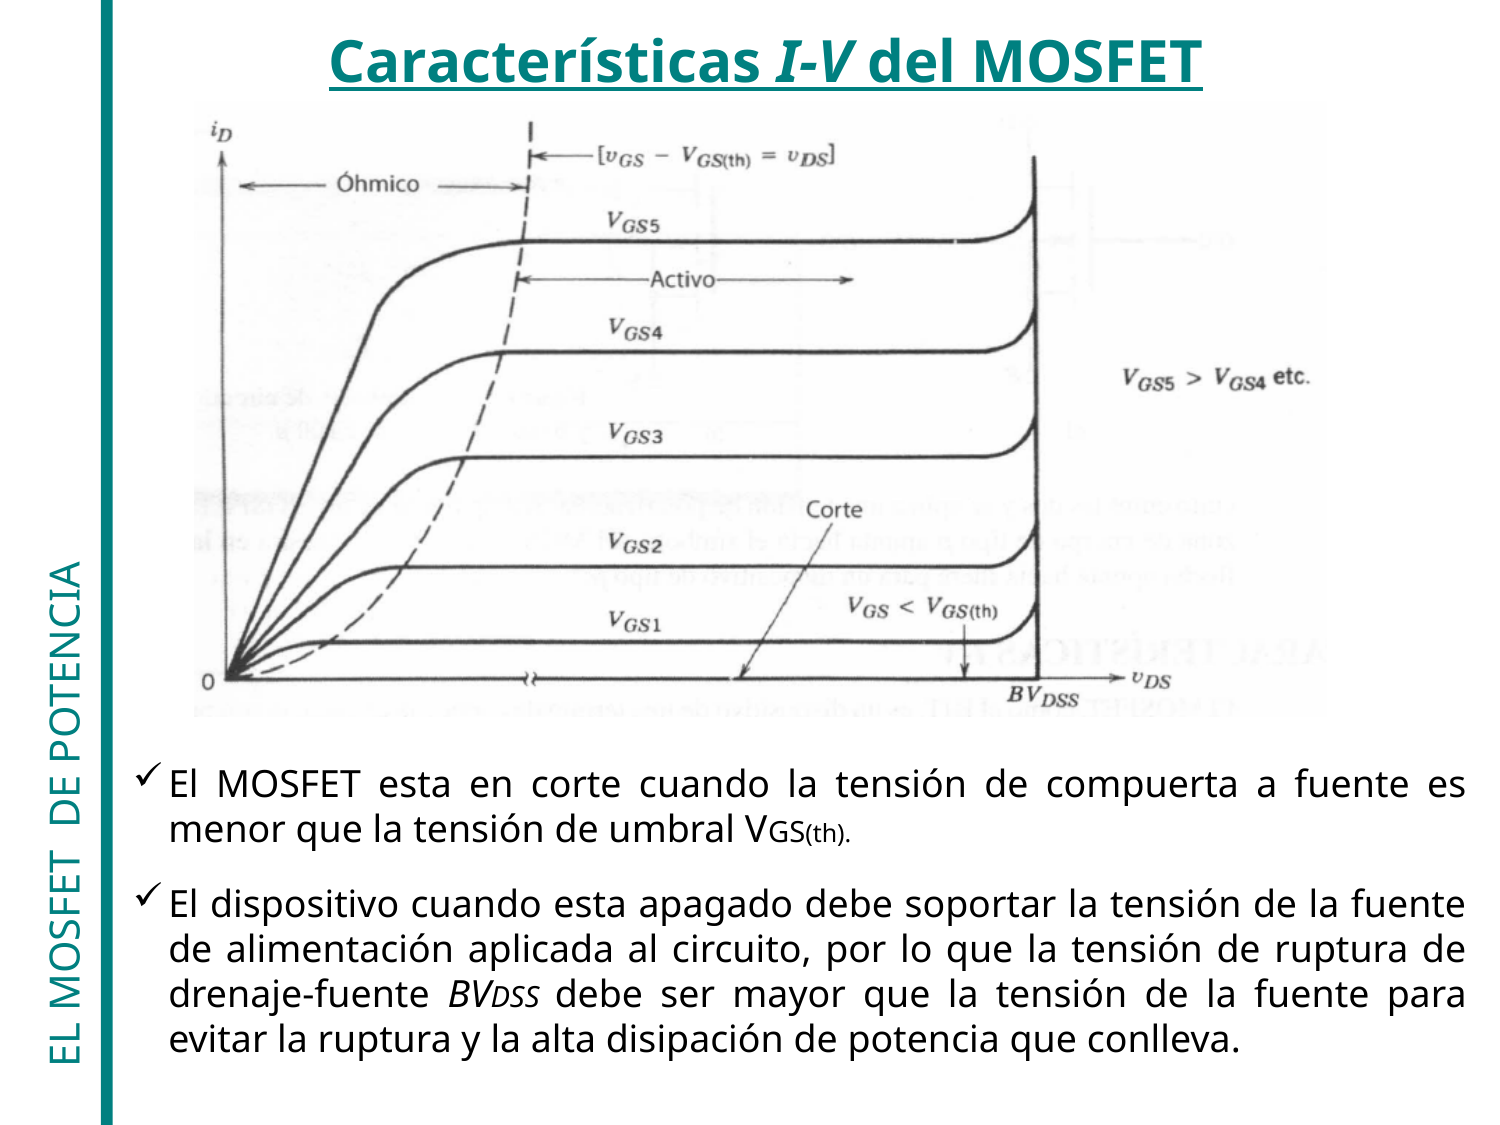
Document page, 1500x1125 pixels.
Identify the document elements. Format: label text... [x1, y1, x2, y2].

text_box El MOSFET esta en corte cuando la tensión de compuerta a fuente es menor que la tensión de umbral VGS(th). El dispositivo cuando esta apagado debe soportar la tensión de la fuente de alimentación aplicada al circuito, por lo que la tensión de ruptura de drenaje-fuente BVDSS debe ser mayor que la tensión de la fuente para evitar la ruptura y la alta disipación de potencia que conlleva. [118, 752, 1483, 1068]
picture [194, 101, 1327, 717]
text_box Características I-V del MOSFET [313, 16, 1306, 100]
text_box [100, 0, 113, 1125]
text_box EL MOSFET DE POTENCIA [30, 31, 96, 1083]
